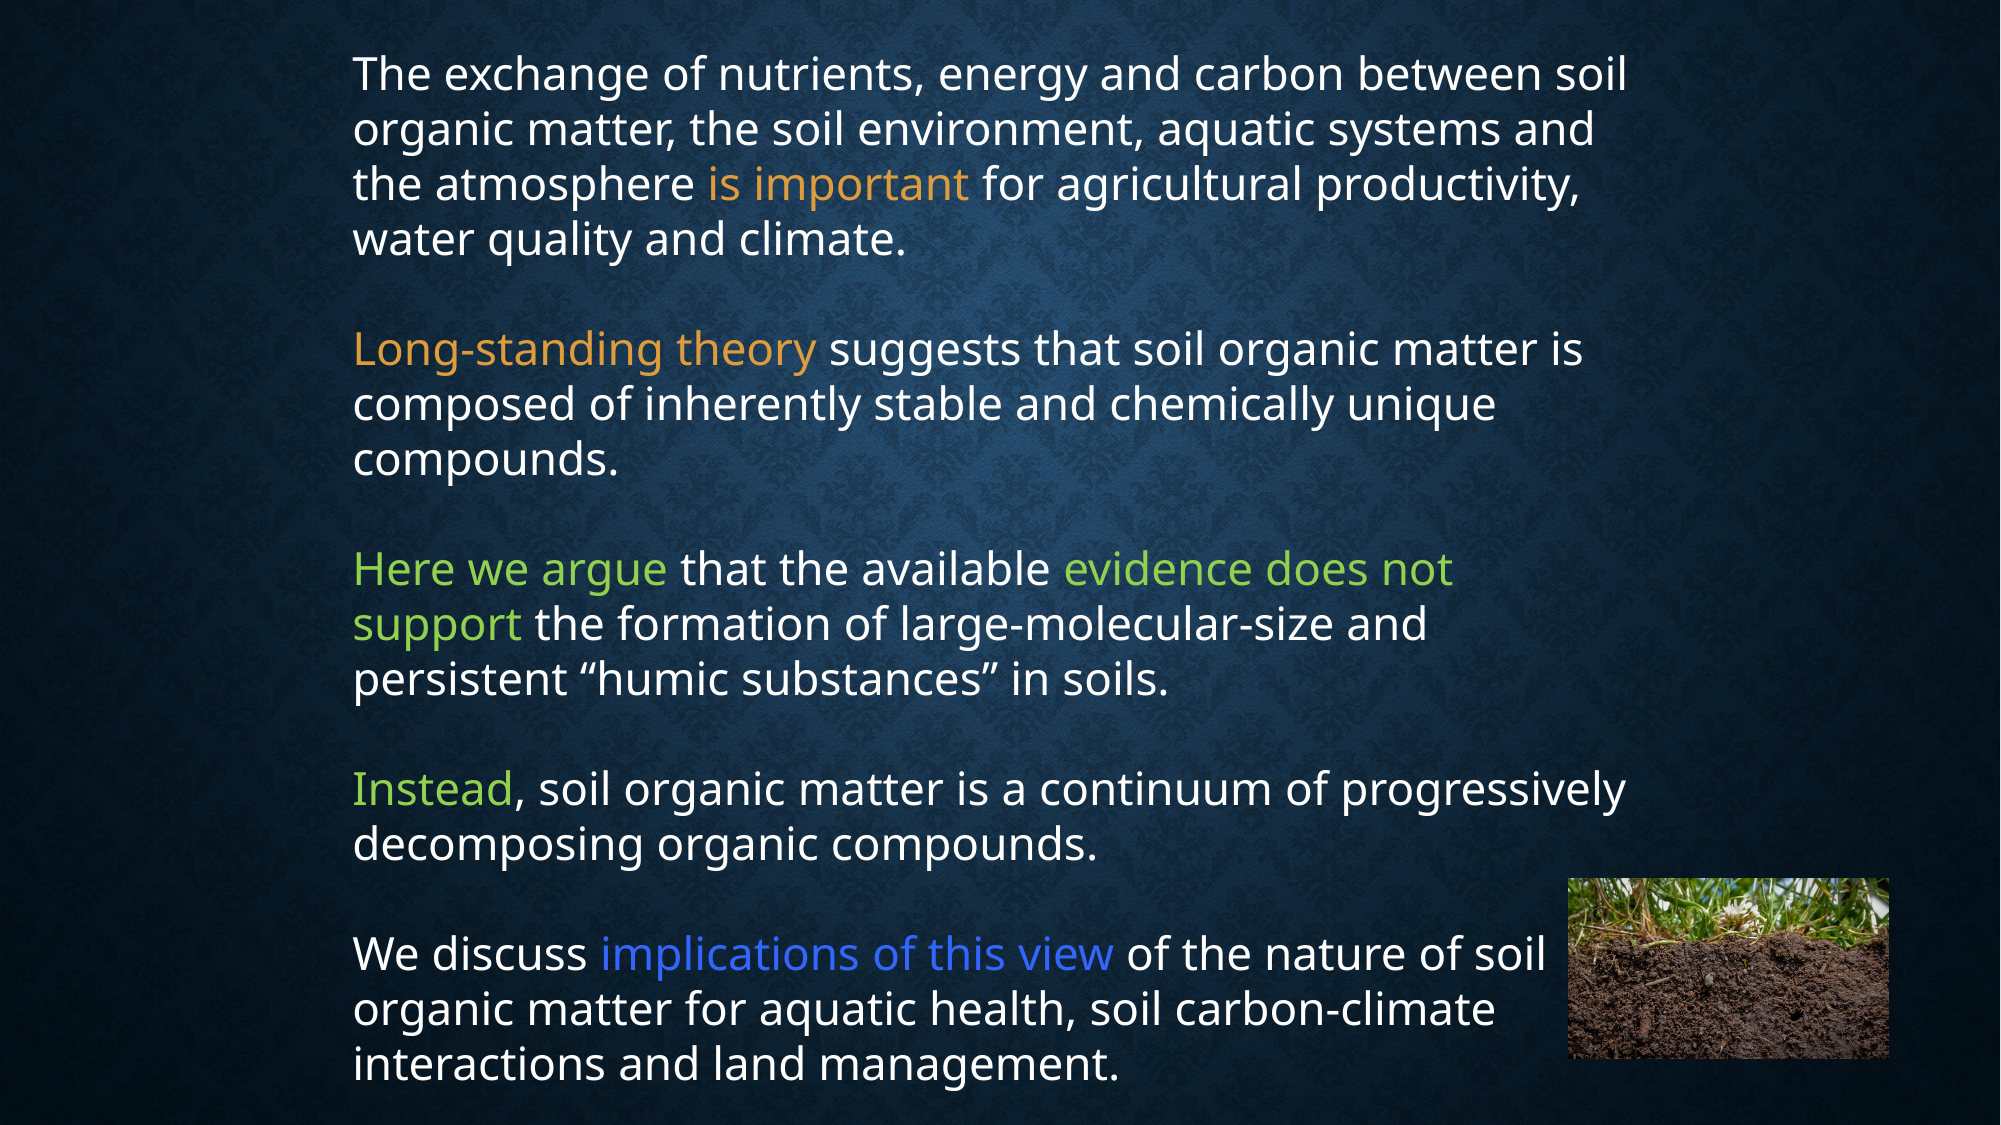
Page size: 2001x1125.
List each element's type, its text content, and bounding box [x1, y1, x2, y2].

picture [1567, 877, 1890, 1060]
text_box The exchange of nutrients, energy and carbon between soil organic matter, the soil environment, aquatic systems and the atmosphere is important for agricultural productivity, water quality and climate. Long-standing theory suggests that soil organic matter is composed of inherently stable and chemically unique compounds. Here we argue that the available evidence does not support the formation of large-molecular-size and persistent “humic substances” in soils. Instead, soil organic matter is a continuum of progressively decomposing organic compounds. We discuss implications of this view of the nature of soil organic matter for aquatic health, soil carbon-climate interactions and land management. [337, 37, 1650, 1097]
